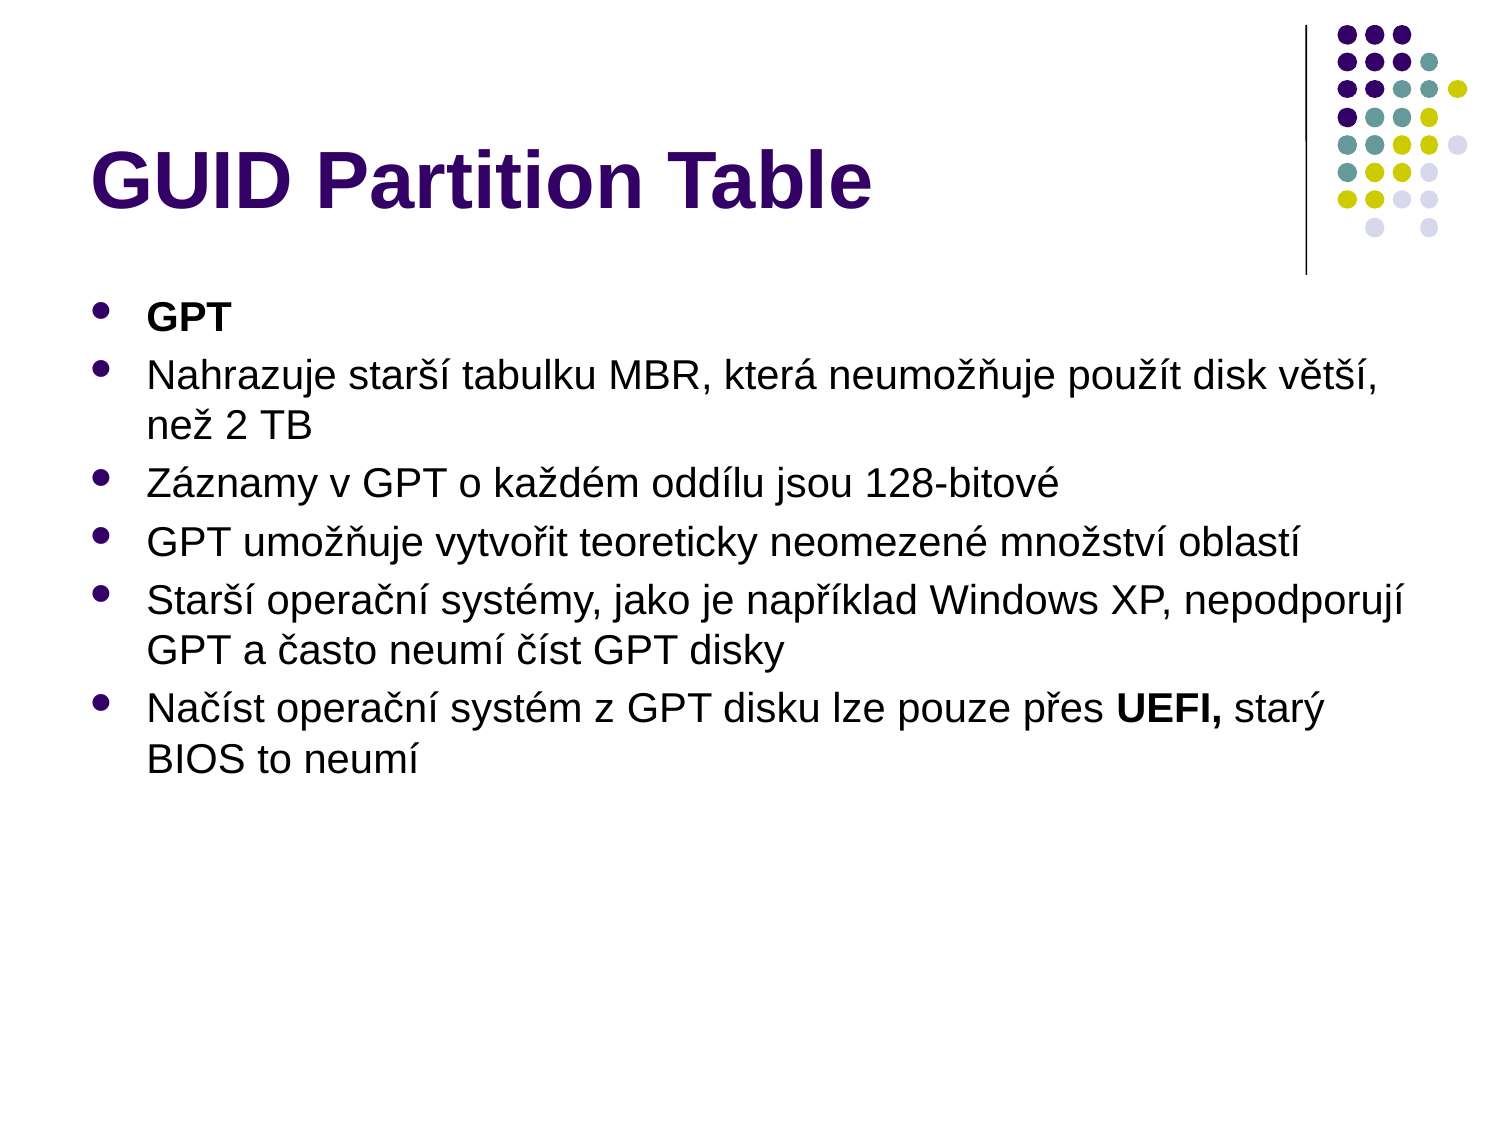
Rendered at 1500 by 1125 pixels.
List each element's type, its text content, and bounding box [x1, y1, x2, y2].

title GUID Partition Table [75, 20, 1313, 233]
list GPT Nahrazuje starší tabulku MBR, která neumožňuje použít disk větší, než 2 TB Záznamy v GPT o každém oddílu jsou 128-bitové GPT umožňuje vytvořit teoreticky neomezené množství oblastí Starší operační systémy, jako je například Windows XP, nepodporují GPT a často neumí číst GPT disky Načíst operační systém z GPT disku lze pouze přes UEFI, starý BIOS to neumí [75, 282, 1425, 1006]
